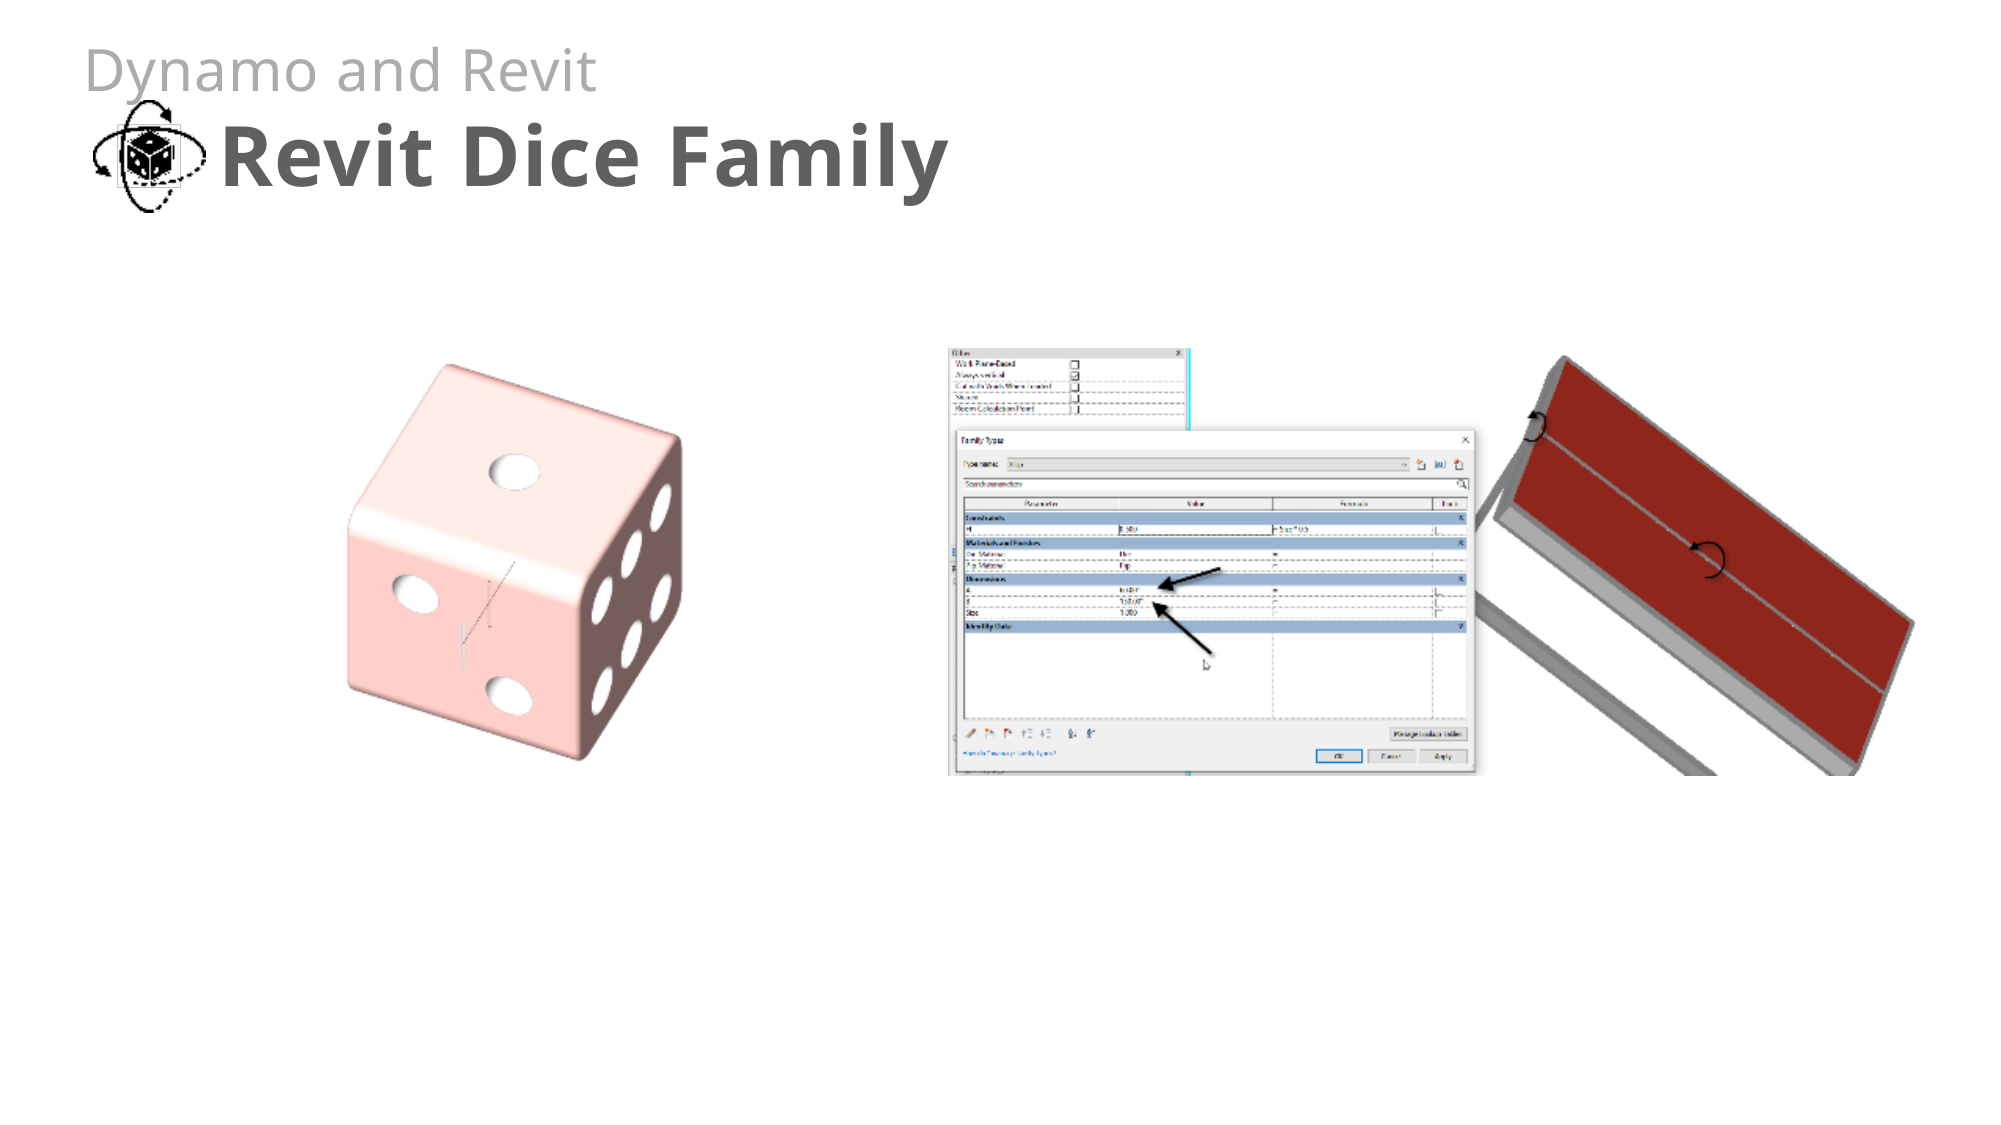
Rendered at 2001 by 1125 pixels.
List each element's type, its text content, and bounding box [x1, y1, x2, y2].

text_box Dynamo and Revit Revit Dice Family [19, 21, 2000, 211]
picture [335, 355, 697, 769]
picture [948, 348, 1924, 777]
picture [93, 100, 206, 213]
